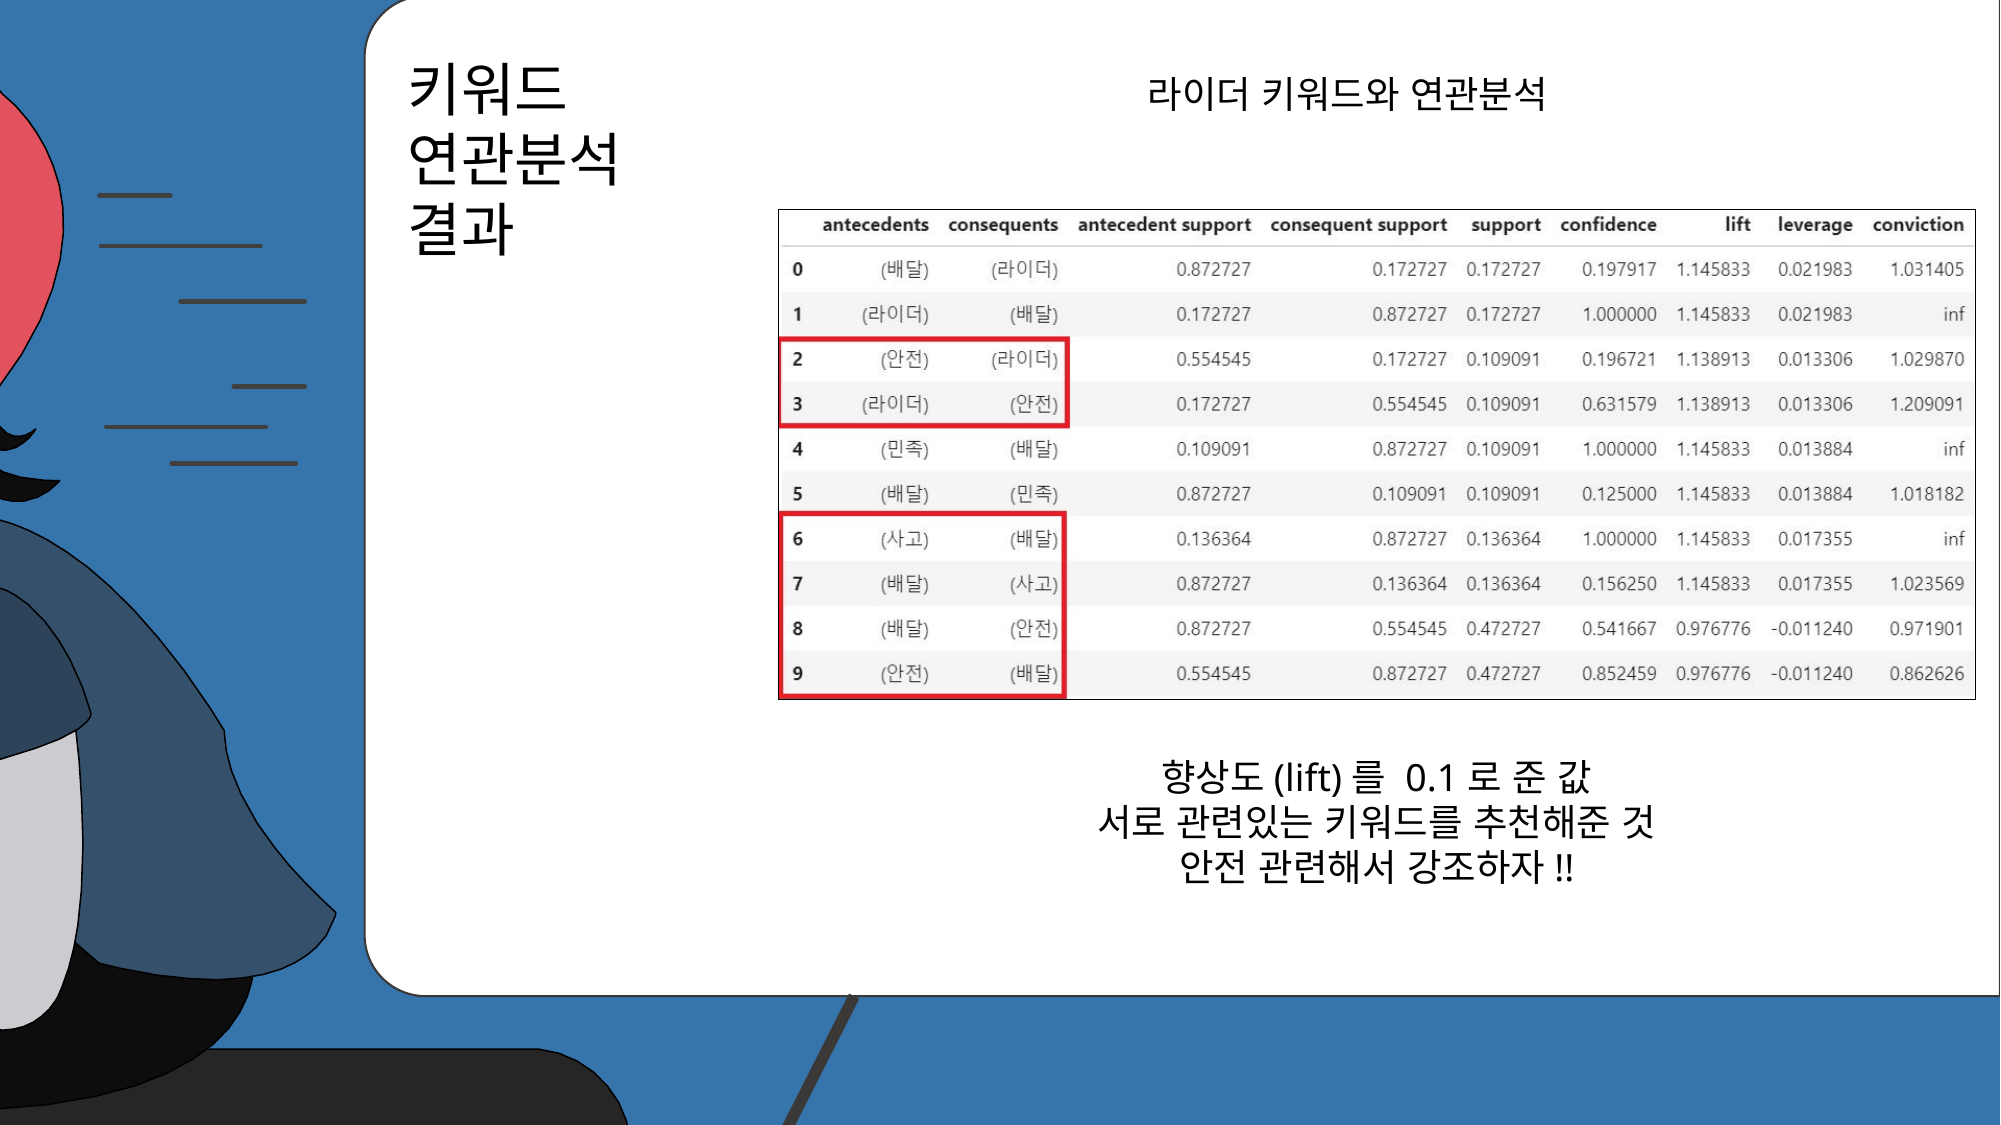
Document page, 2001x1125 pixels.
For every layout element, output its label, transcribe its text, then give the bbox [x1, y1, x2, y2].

picture [778, 209, 1976, 700]
text_box 라이더 키워드와 연관분석 [1133, 63, 1621, 124]
text_box [372, 0, 2000, 998]
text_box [0, 25, 855, 1125]
text_box 향상도(lift)를 0.1로 준 값 서로 관련있는 키워드를 추천해준 것 안전 관련해서 강조하자!! [993, 746, 1760, 897]
